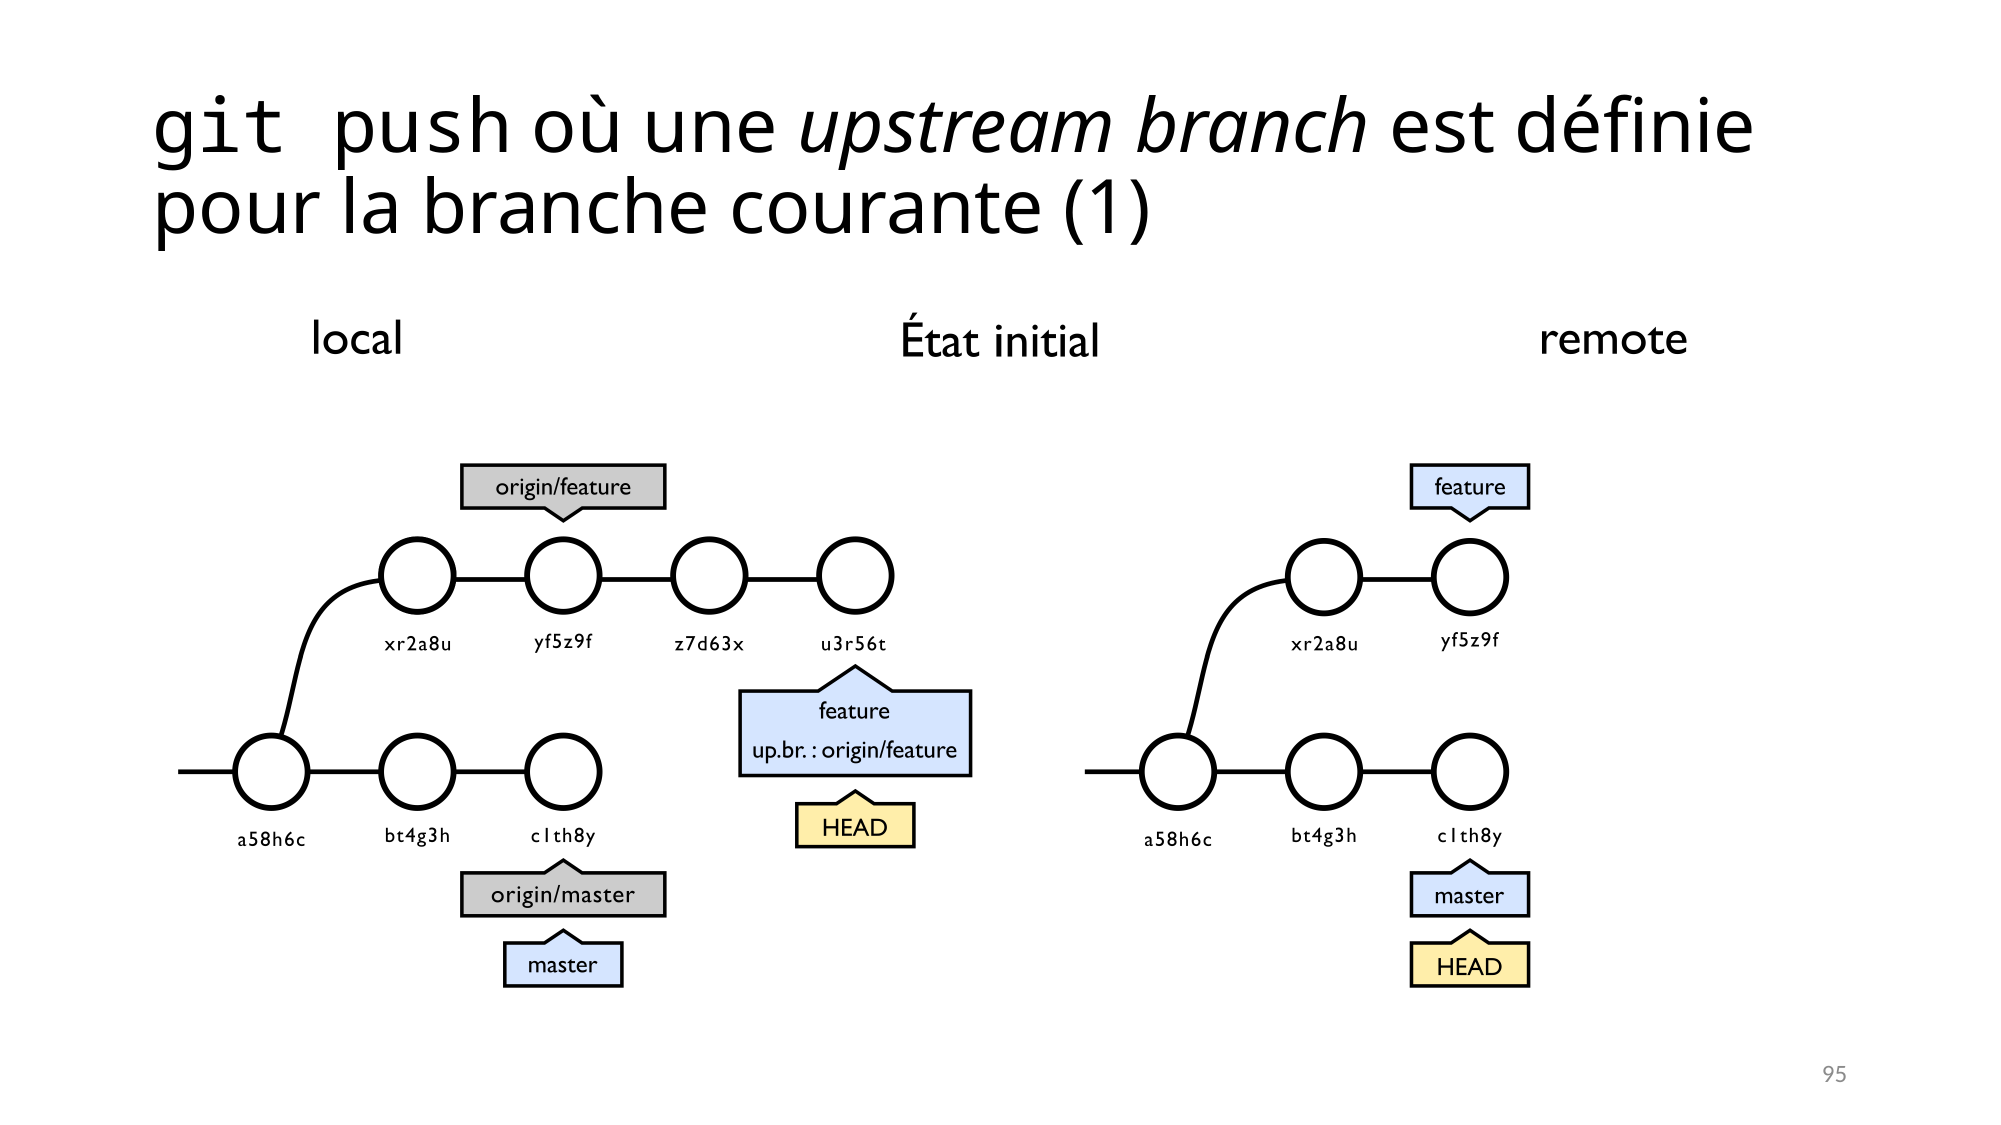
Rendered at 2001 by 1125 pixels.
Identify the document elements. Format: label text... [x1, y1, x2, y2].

slide_number 95 [1412, 1042, 1863, 1103]
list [137, 299, 1863, 1014]
title git push où une upstream branch est définie pour la branche courante (1) [137, 59, 1863, 278]
